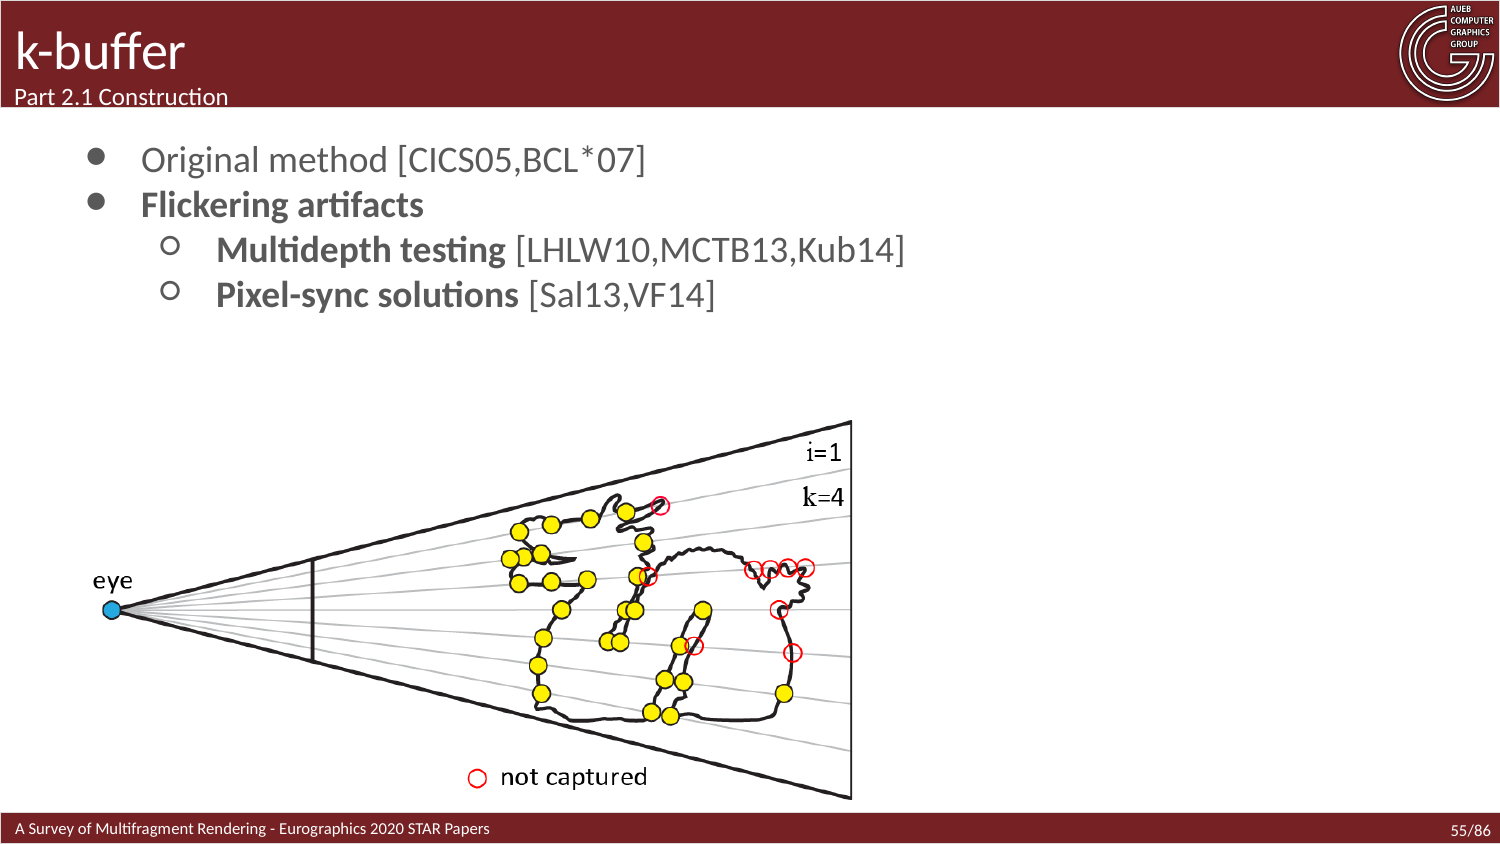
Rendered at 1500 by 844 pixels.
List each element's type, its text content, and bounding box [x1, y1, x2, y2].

title Part 2.1 Construction [0, 65, 378, 129]
picture [92, 420, 853, 800]
picture [1394, 0, 1500, 108]
slide_number 55/86 [1370, 804, 1500, 844]
list Original method [CICS05,BCL*07] Flickering artifacts Multidepth testing [LHLW10,MCTB13,Kub14] Pixel-sync solutions [Sal13,VF14] [51, 120, 1449, 793]
title k-buffer [0, 0, 1226, 108]
